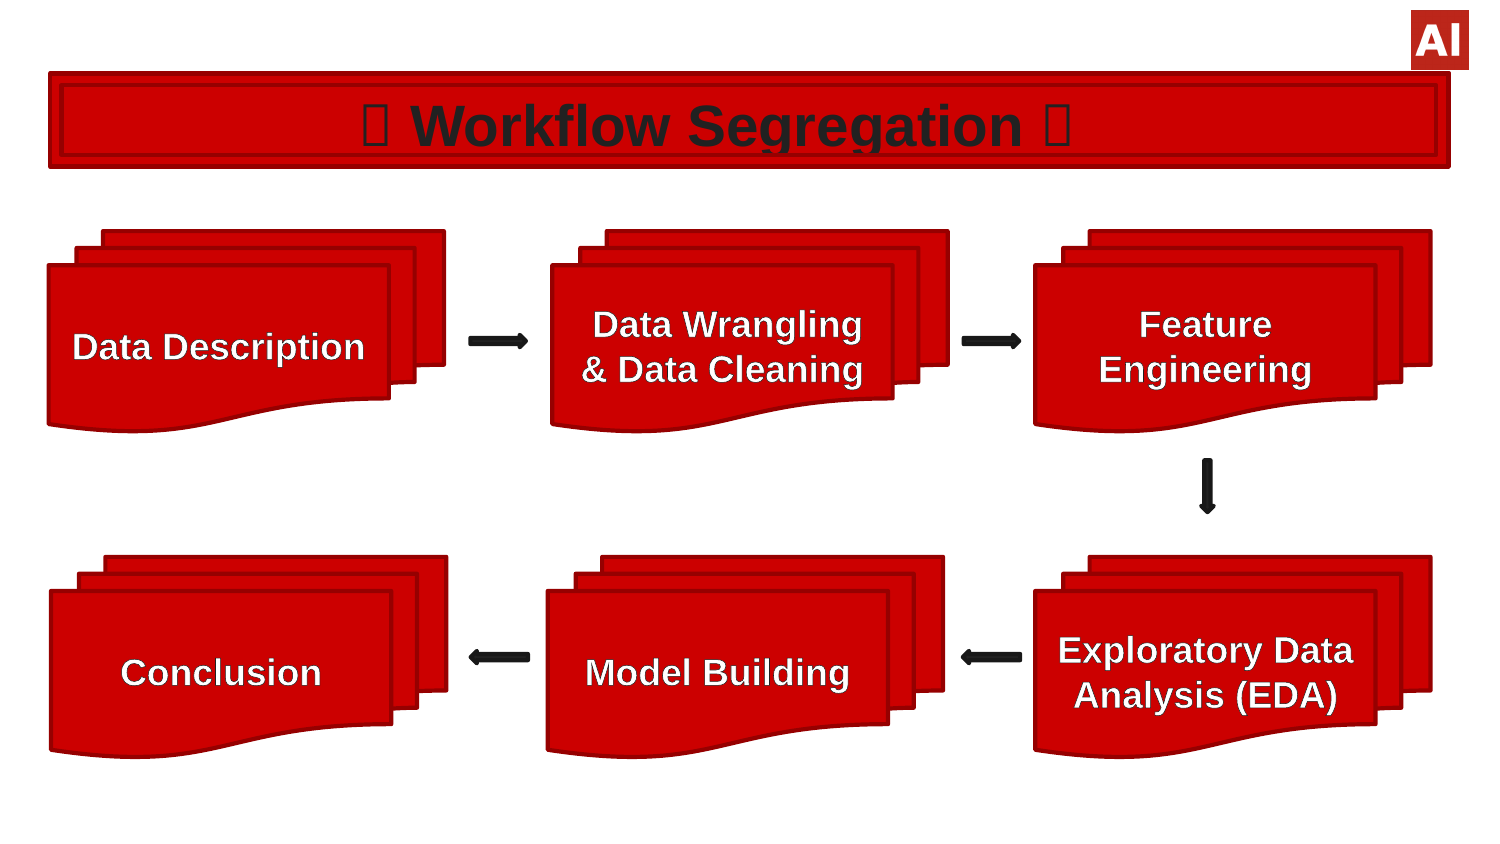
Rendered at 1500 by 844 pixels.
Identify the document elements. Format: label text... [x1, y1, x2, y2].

text_box [468, 332, 528, 350]
text_box [1199, 458, 1216, 515]
text_box Feature Engineering [1033, 229, 1433, 434]
text_box Exploratory Data Analysis (EDA) [1033, 554, 1433, 760]
text_box [960, 648, 1023, 666]
title  Workflow Segregation  [64, 87, 1434, 153]
text_box Model Building [545, 554, 946, 760]
text_box Data Wrangling & Data Cleaning [550, 229, 950, 434]
text_box [468, 648, 531, 666]
text_box Conclusion [48, 554, 449, 760]
text_box [48, 71, 1450, 169]
text_box Data Description [46, 229, 447, 434]
text_box [961, 332, 1022, 350]
picture [1411, 10, 1469, 70]
